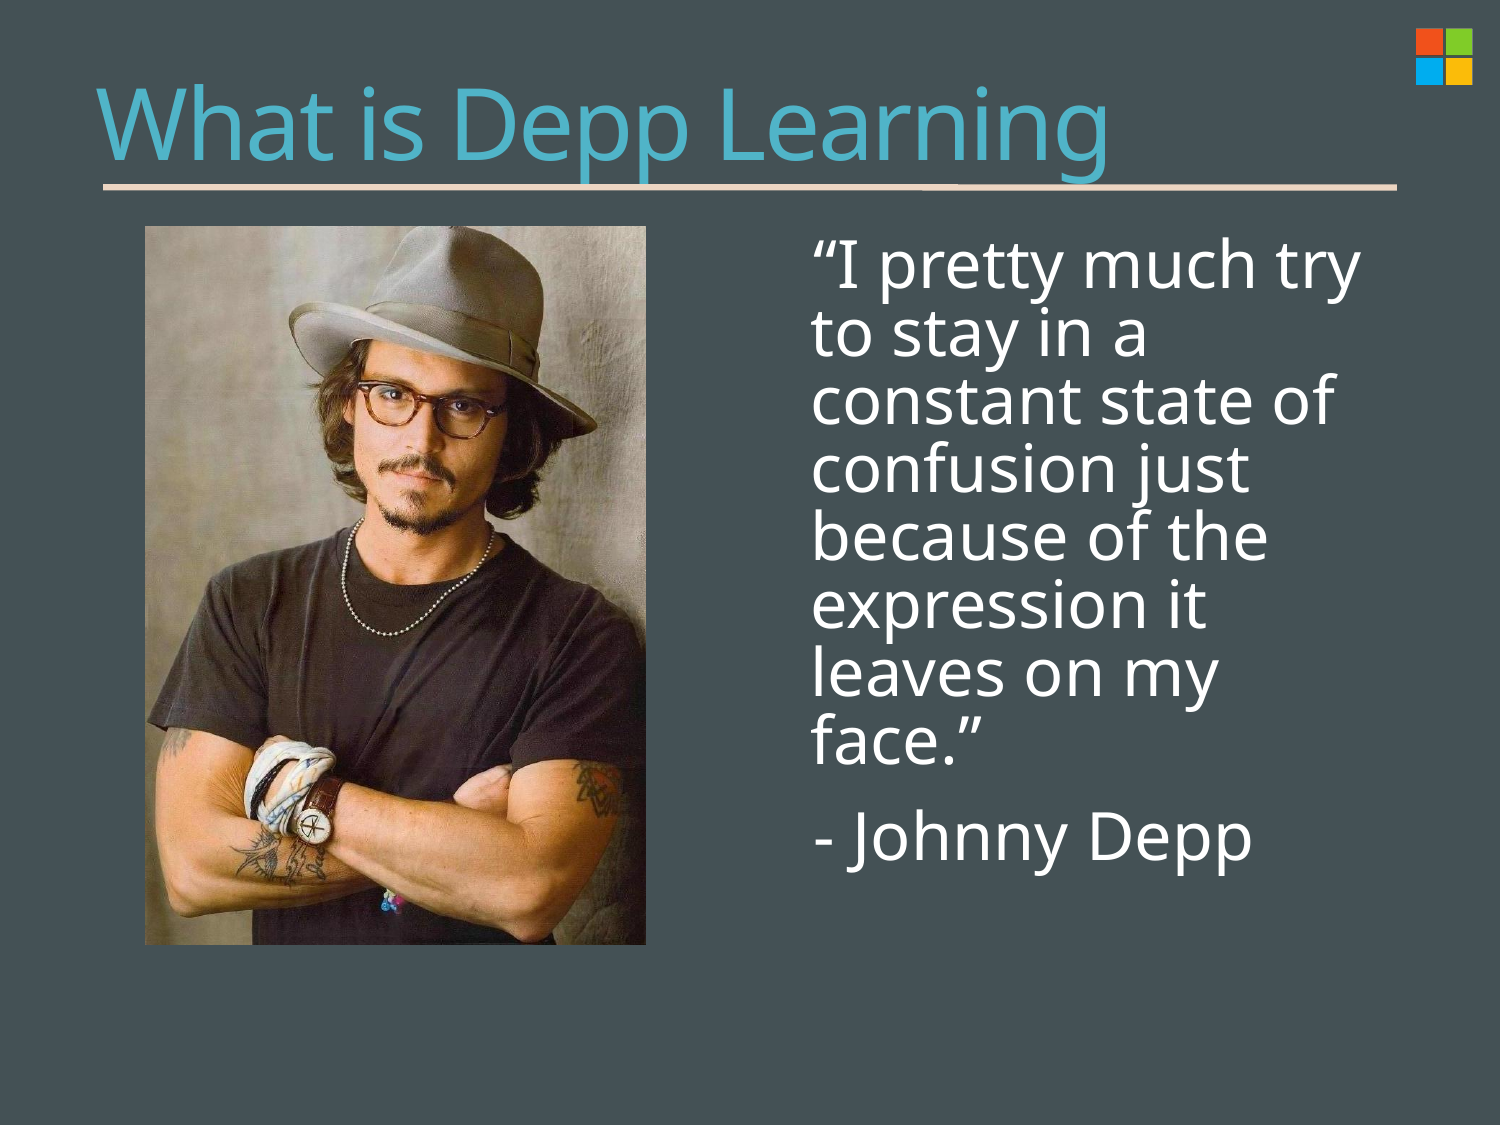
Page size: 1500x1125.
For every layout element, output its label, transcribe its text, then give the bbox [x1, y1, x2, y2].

title What is Depp Learning [80, 52, 1407, 204]
picture [1409, 22, 1480, 86]
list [145, 226, 646, 946]
list “I pretty much try to stay in a constant state of confusion just because of the expression it leaves on my face.” - Johnny Depp [780, 226, 1405, 945]
